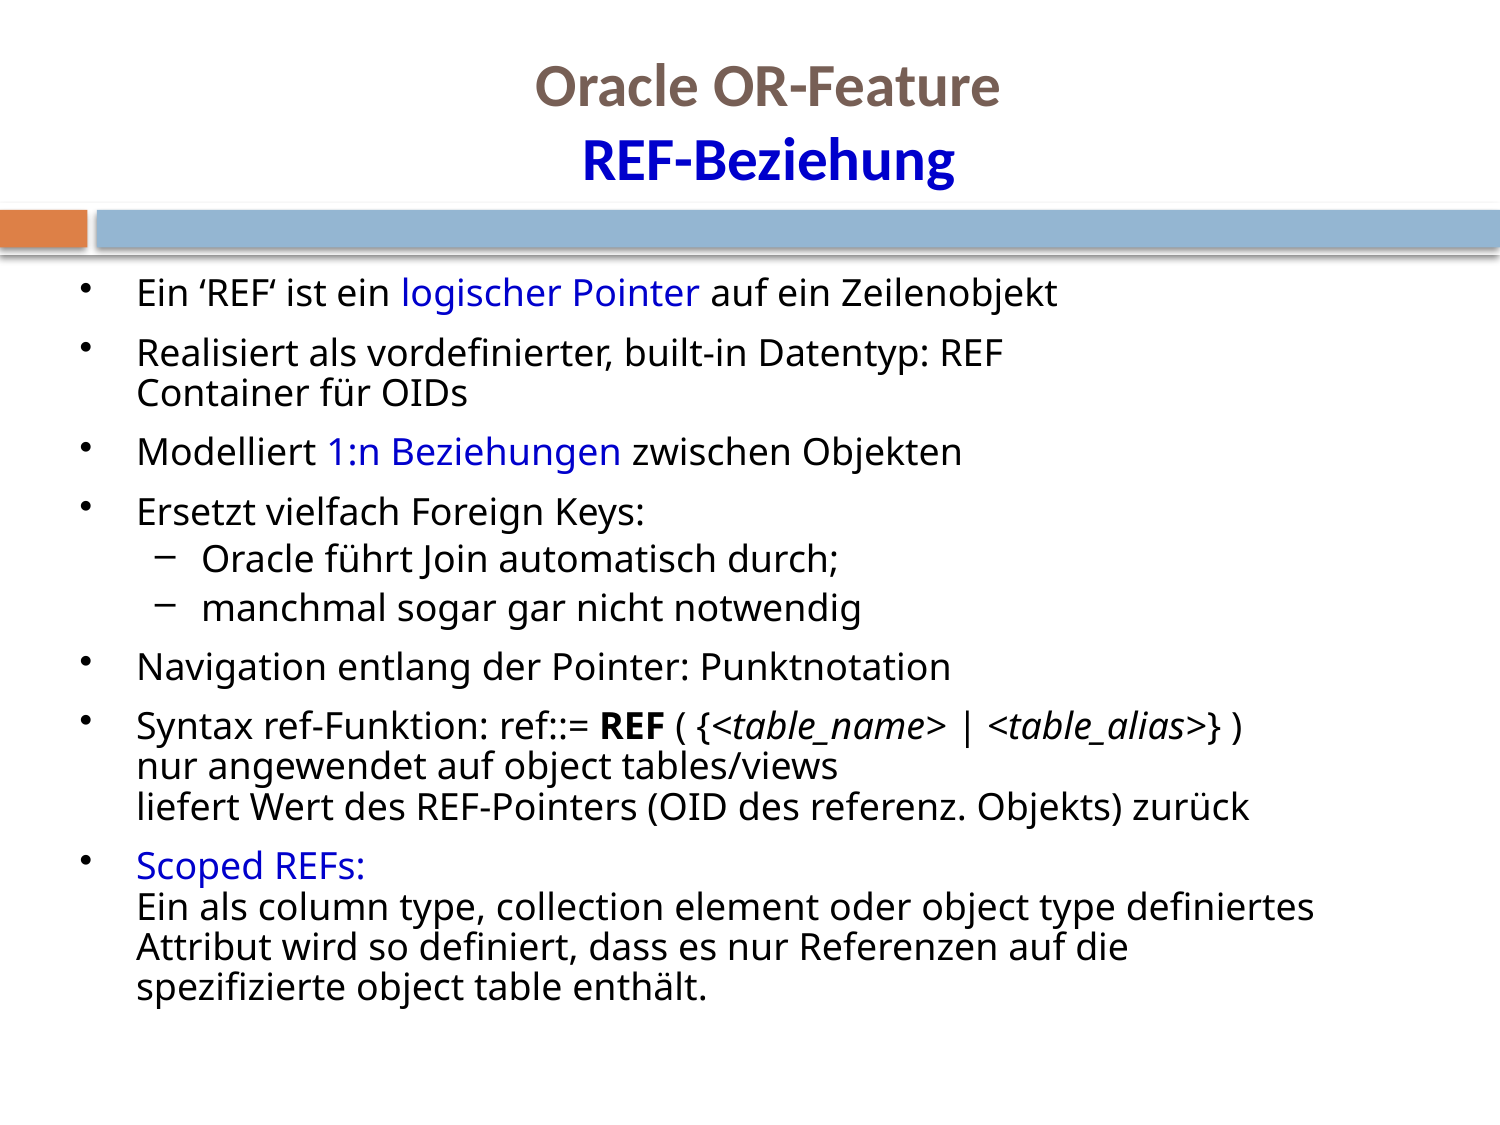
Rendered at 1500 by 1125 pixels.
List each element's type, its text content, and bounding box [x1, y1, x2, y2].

text_box [46, 82, 1448, 270]
title Oracle OR-Feature REF-Beziehung [99, 37, 1438, 200]
text_box Ein ‘REF‘ ist ein logischer Pointer auf ein Zeilenobjekt Realisiert als vordefinierter, built-in Datentyp: REF Container für OIDs Modelliert 1:n Beziehungen zwischen Objekten Ersetzt vielfach Foreign Keys: Oracle führt Join automatisch durch; manchmal sogar gar nicht notwendig Navigation entlang der Pointer: Punktnotation Syntax ref-Funktion: ref::= REF ( {<table_name> | <table_alias>} ) nur angewendet auf object tables/views liefert Wert des REF-Pointers (OID des referenz. Objekts) zurück Scoped REFs: Ein als column type, collection element oder object type definiertes Attribut wird so definiert, dass es nur Referenzen auf die spezifizierte object table enthält. [64, 267, 1460, 1017]
